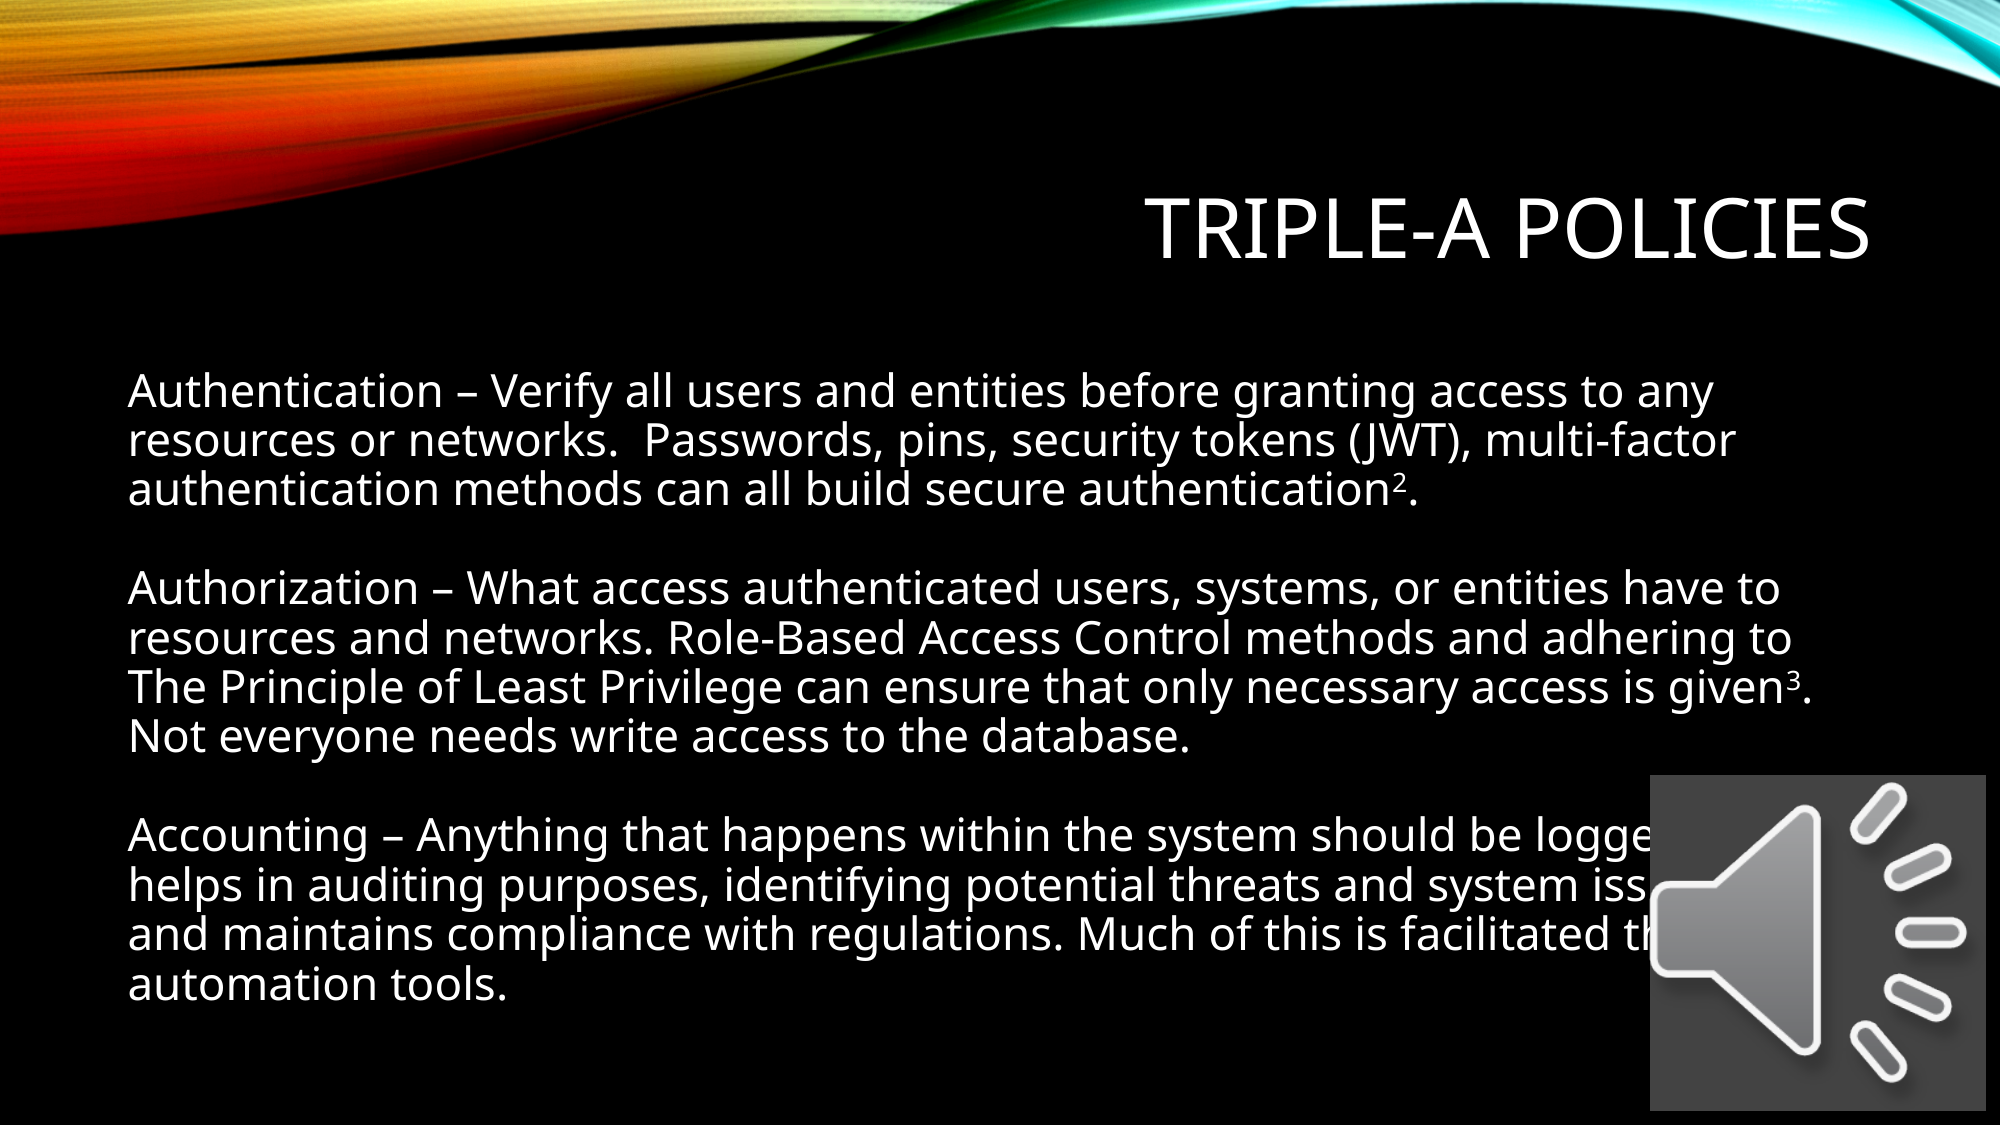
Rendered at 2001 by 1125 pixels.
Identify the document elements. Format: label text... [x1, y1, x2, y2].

picture [1648, 773, 1987, 1112]
list Authentication – Verify all users and entities before granting access to any resources or networks. Passwords, pins, security tokens (JWT), multi-factor authentication methods can all build secure authentication2. Authorization – What access authenticated users, systems, or entities have to resources and networks. Role-Based Access Control methods and adhering to The Principle of Least Privilege can ensure that only necessary access is given3. Not everyone needs write access to the database. Accounting – Anything that happens within the system should be logged. This helps in auditing purposes, identifying potential threats and system issues faster, and maintains compliance with regulations. Much of this is facilitated through automation tools. [112, 360, 1888, 1021]
picture [0, 0, 2000, 237]
title TRIPLE-A POLICIES [474, 125, 1888, 338]
